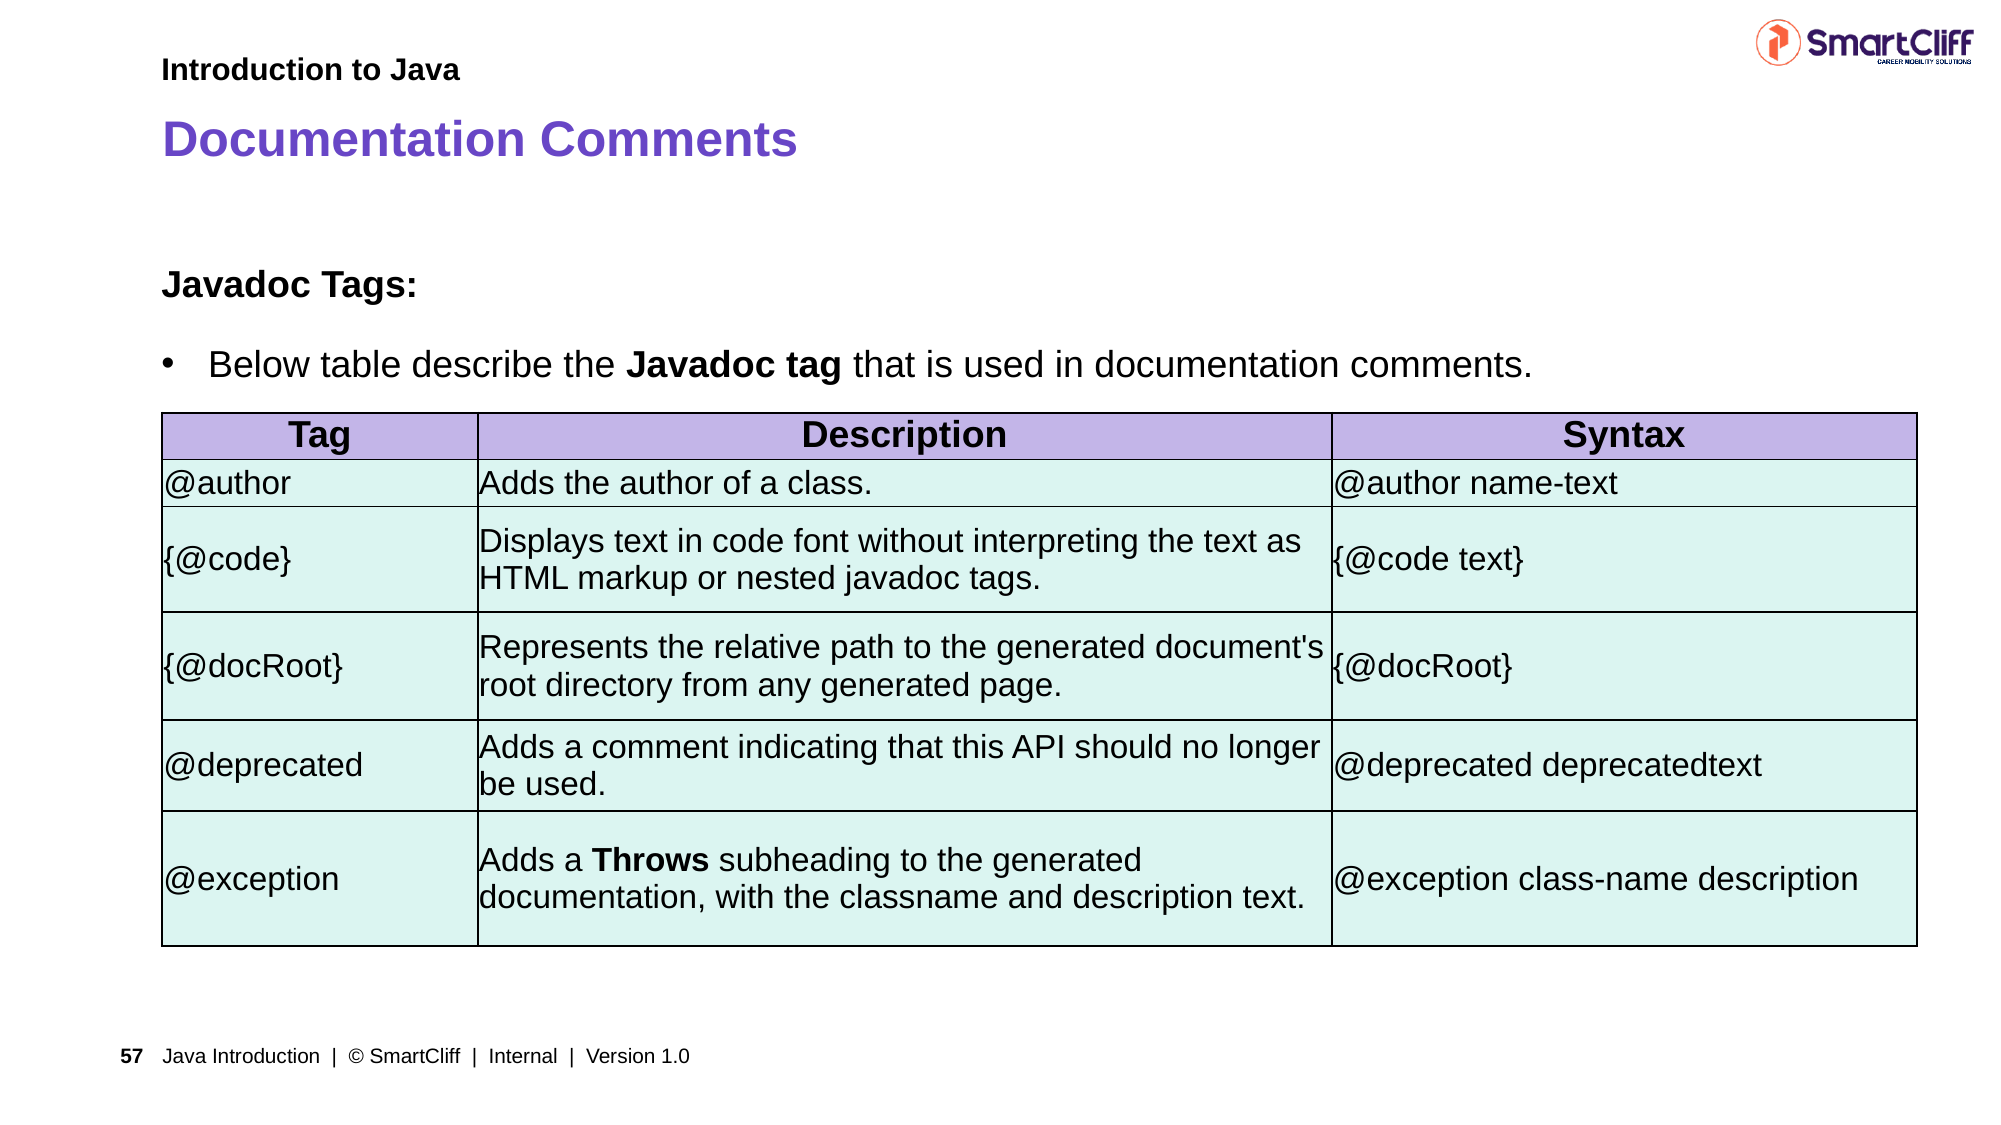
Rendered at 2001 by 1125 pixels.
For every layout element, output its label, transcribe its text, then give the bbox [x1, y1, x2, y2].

slide_number 57 [63, 1032, 162, 1079]
table_cell {@code} [163, 507, 477, 611]
table_cell @deprecated deprecatedtext [1333, 721, 1916, 810]
table_header Syntax [1333, 414, 1916, 459]
title Documentation Comments [162, 105, 1954, 169]
table_header Tag [163, 414, 477, 459]
table_cell Adds a comment indicating that this API should no longer be used. [479, 721, 1331, 810]
picture [1750, 13, 1980, 73]
table_cell Adds the author of a class. [479, 460, 1331, 506]
list Introduction to Java [161, 48, 1953, 110]
table_cell @author name-text [1333, 460, 1916, 506]
table_cell {@docRoot} [163, 613, 477, 719]
table_header Description [479, 414, 1331, 459]
footer Java Introduction | © SmartCliff | Internal | Version 1.0 [162, 1032, 1567, 1079]
table_cell {@code text} [1333, 507, 1916, 611]
table_cell @deprecated [163, 721, 477, 810]
table_cell Adds a Throws subheading to the generated documentation, with the classname and description text. [479, 812, 1331, 945]
table_cell Displays text in code font without interpreting the text as HTML markup or nested javadoc tags. [479, 507, 1331, 611]
table_cell @exception [163, 812, 477, 945]
table_cell {@docRoot} [1333, 613, 1916, 719]
table_cell Represents the relative path to the generated document's root directory from any generated page. [479, 613, 1331, 719]
table_cell @exception class-name description [1333, 812, 1916, 945]
table_cell @author [163, 460, 477, 506]
list Javadoc Tags: Below table describe the Javadoc tag that is used in documentation comments. [161, 237, 1953, 1019]
